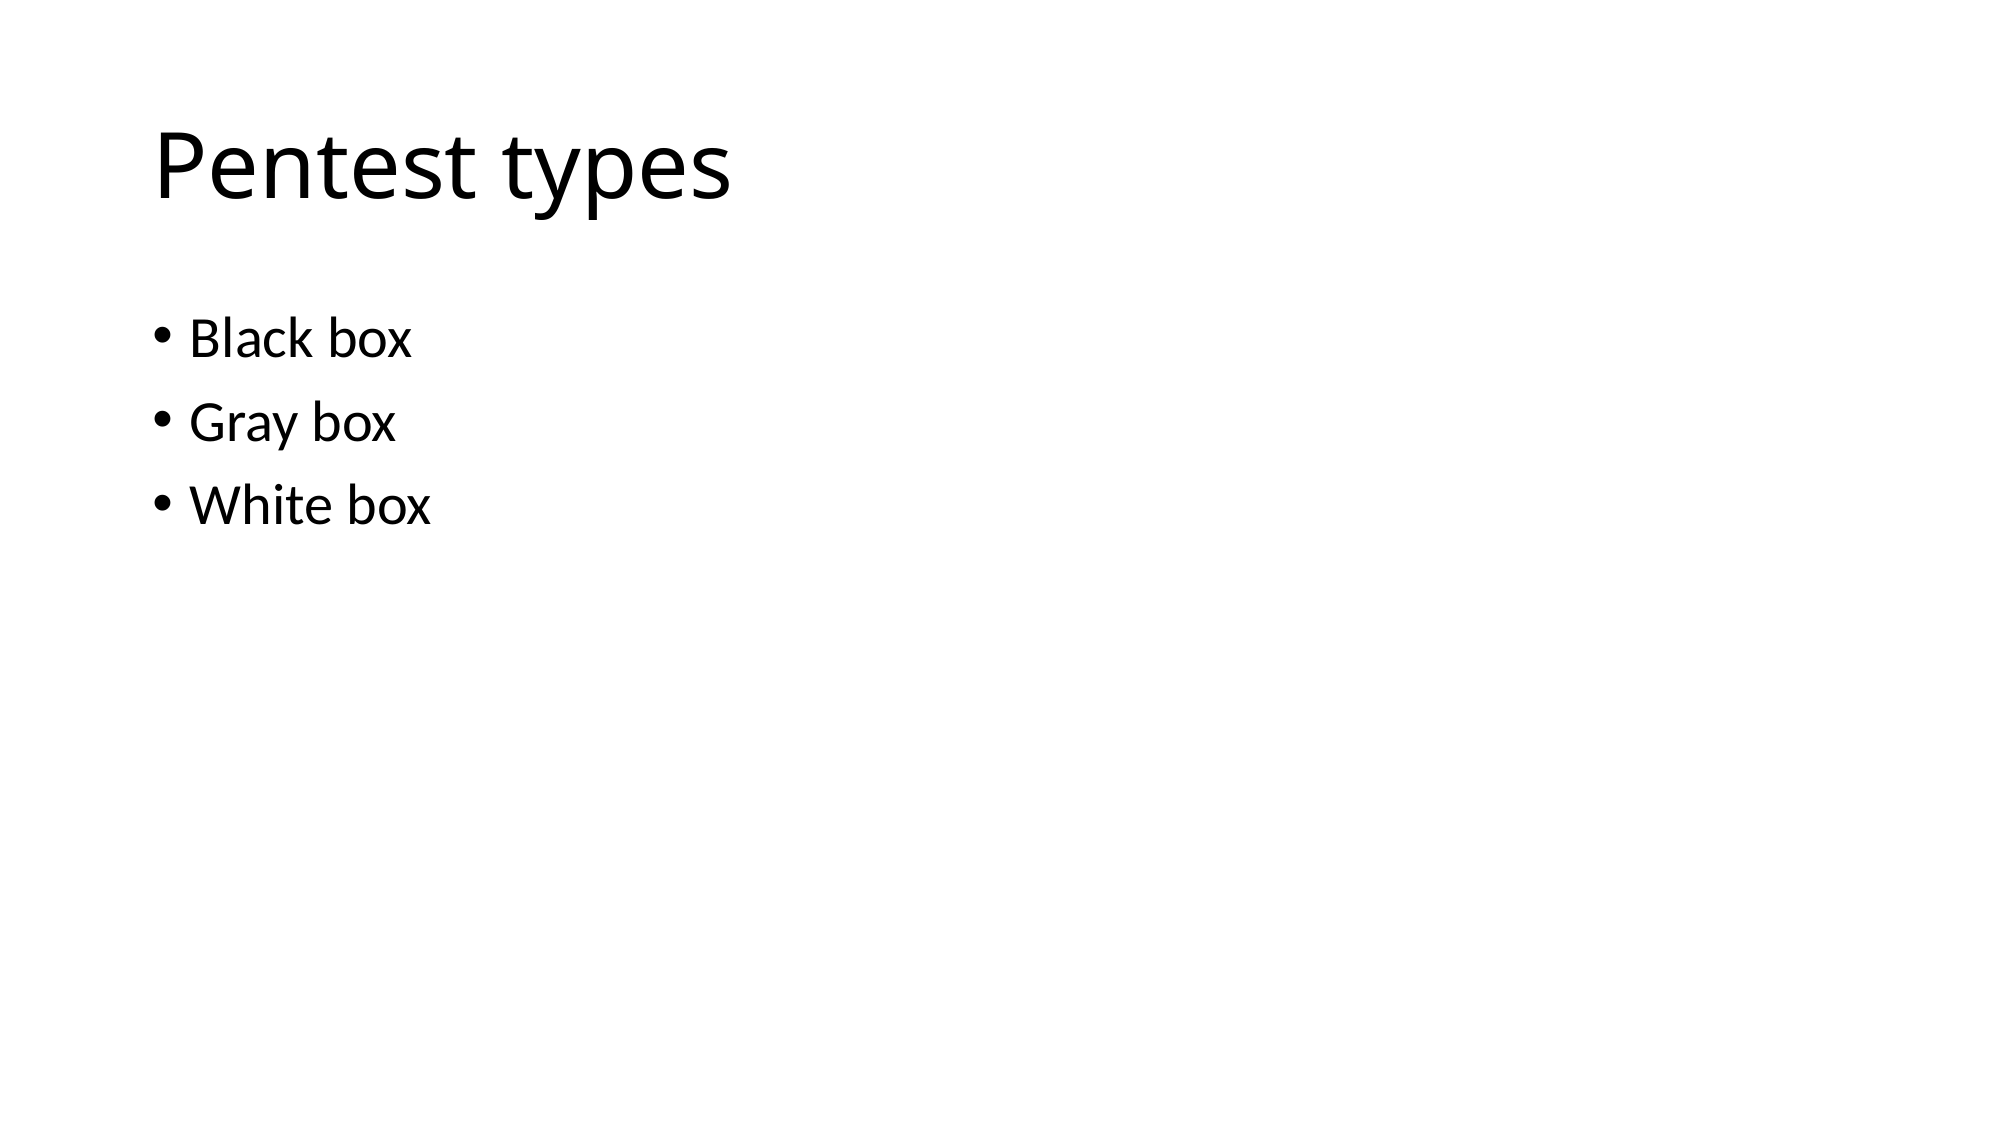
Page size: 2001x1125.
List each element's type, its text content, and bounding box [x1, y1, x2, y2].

list Black box Gray box White box [137, 299, 1863, 1014]
title Pentest types [137, 59, 1863, 278]
